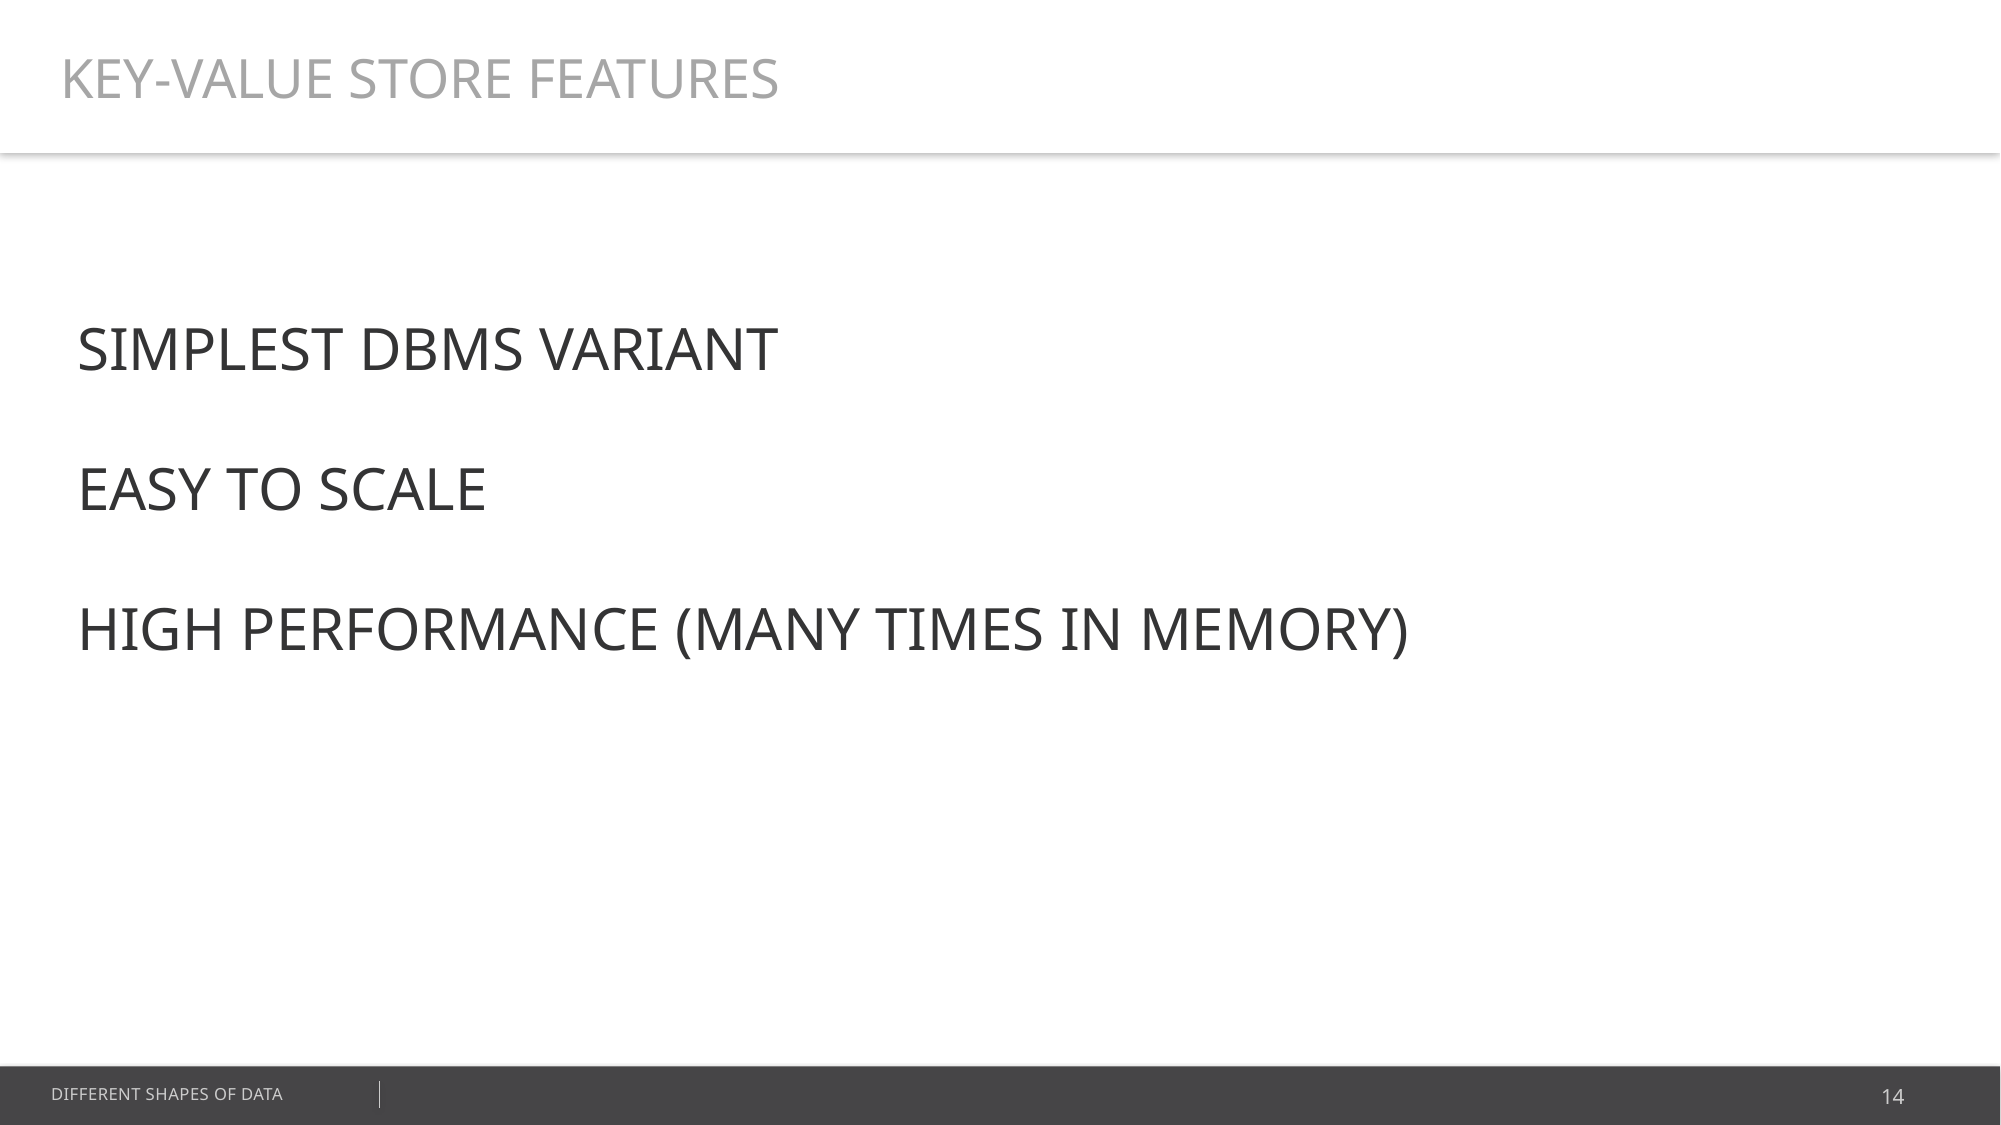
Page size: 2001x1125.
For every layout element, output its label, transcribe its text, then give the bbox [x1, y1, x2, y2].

list KEY-VALUE STORE FEATURES [0, 0, 2000, 153]
text_box SIMPLEST DBMS VARIANT EASY TO SCALE HIGH PERFORMANCE (MANY TIMES IN MEMORY) [62, 234, 1792, 810]
